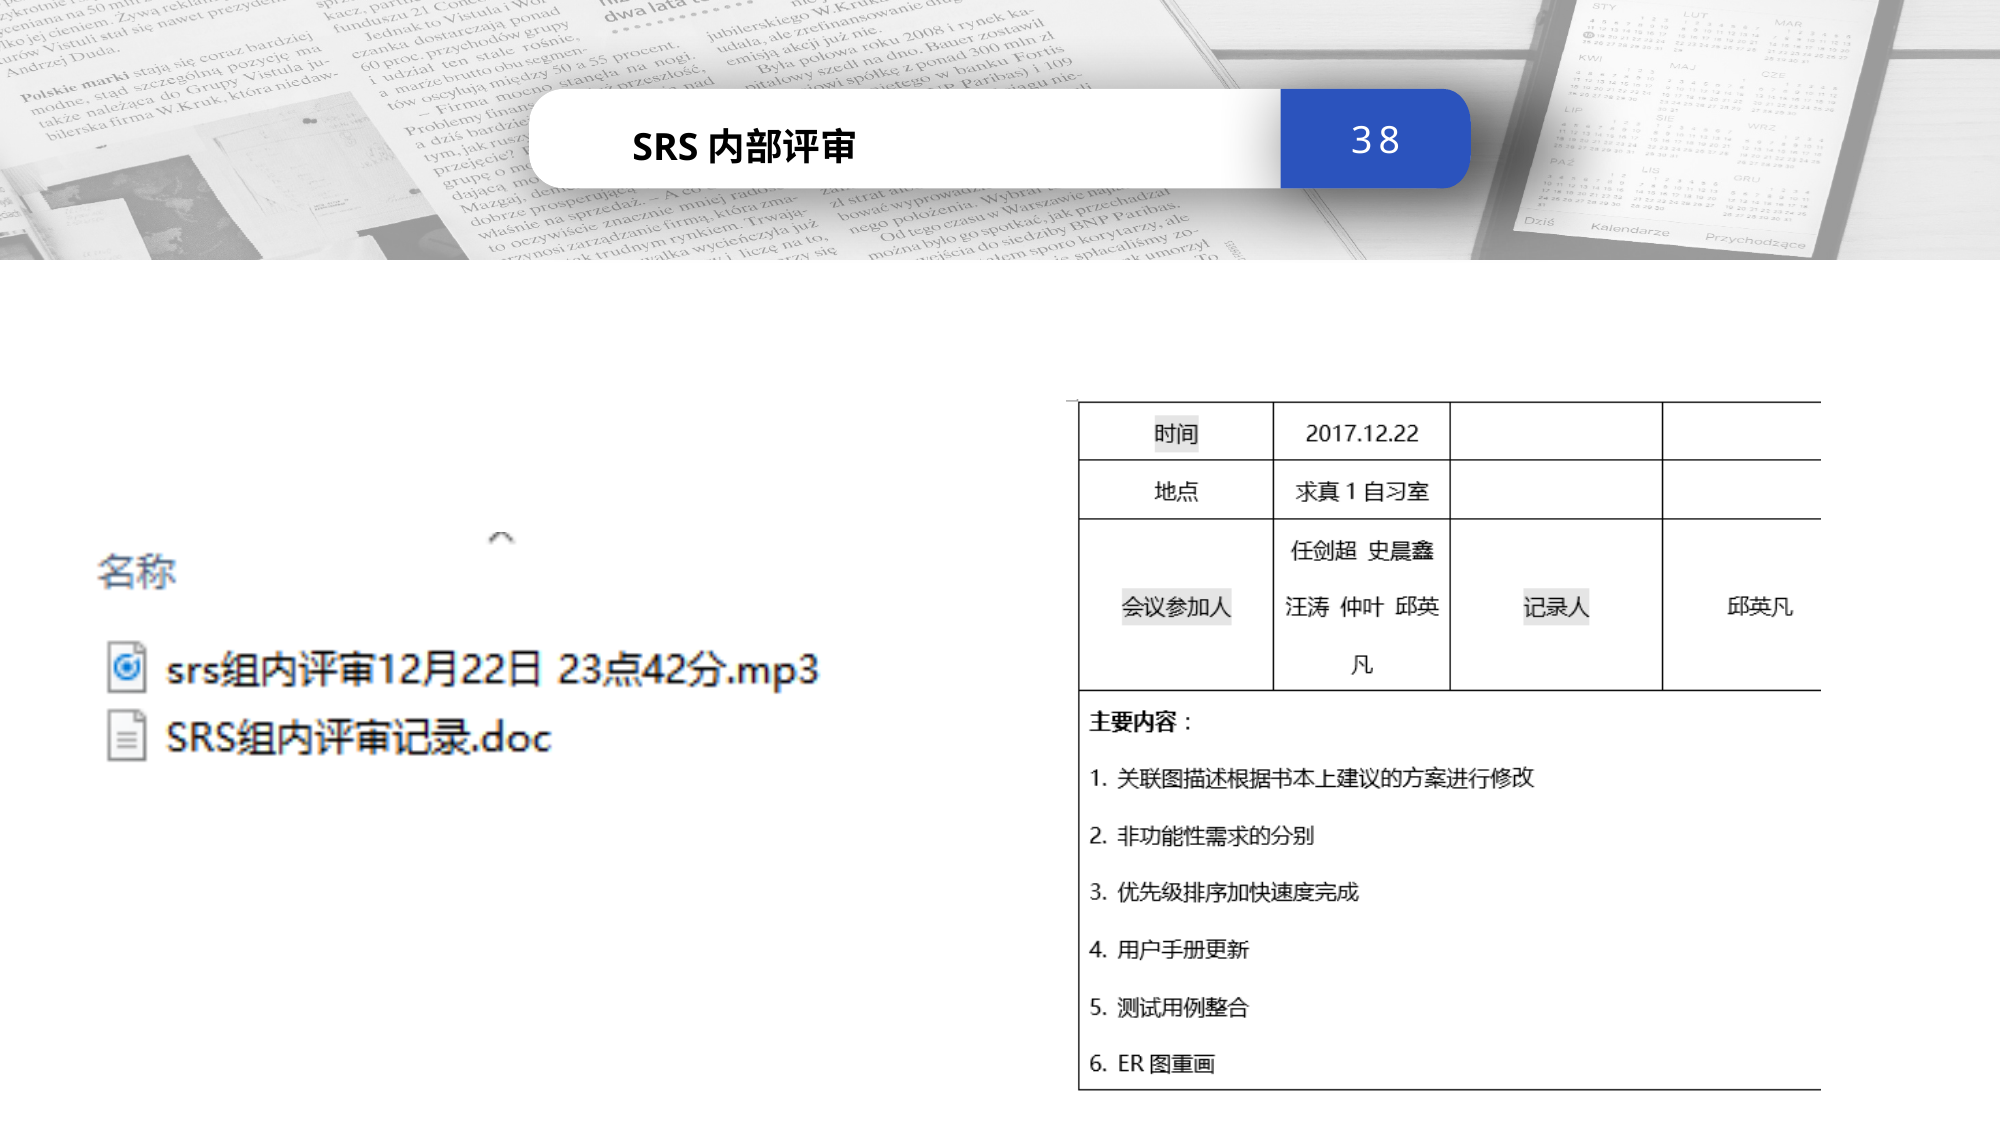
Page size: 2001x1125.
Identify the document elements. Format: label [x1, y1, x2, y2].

picture [73, 532, 834, 853]
text_box [529, 88, 1471, 189]
text_box [0, 0, 2000, 1125]
picture [1065, 399, 1821, 1092]
